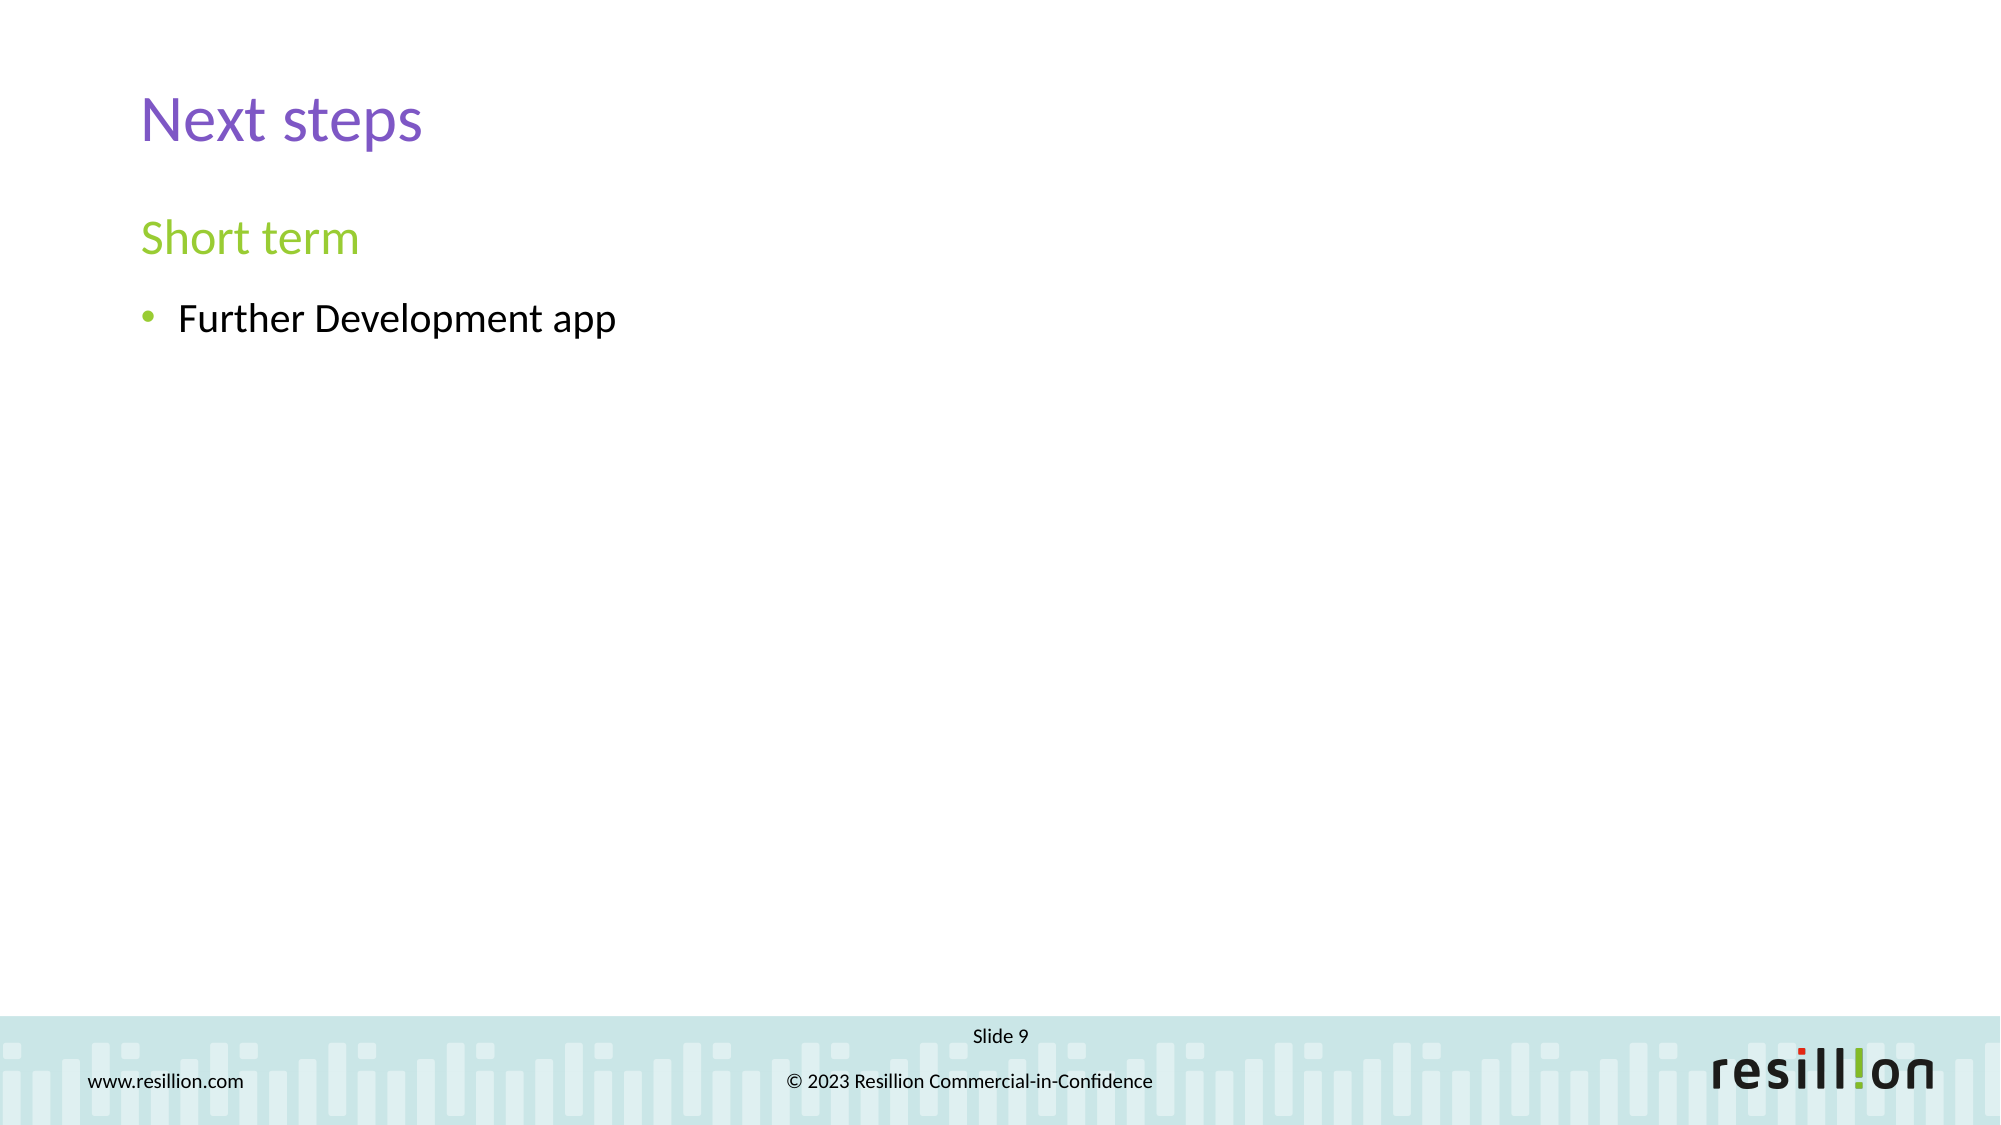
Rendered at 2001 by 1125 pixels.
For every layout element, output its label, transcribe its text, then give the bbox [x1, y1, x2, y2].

picture [0, 1016, 2001, 1125]
list Next steps [125, 76, 1465, 187]
list Short term [125, 204, 1681, 272]
list Further Development app [125, 288, 1823, 925]
